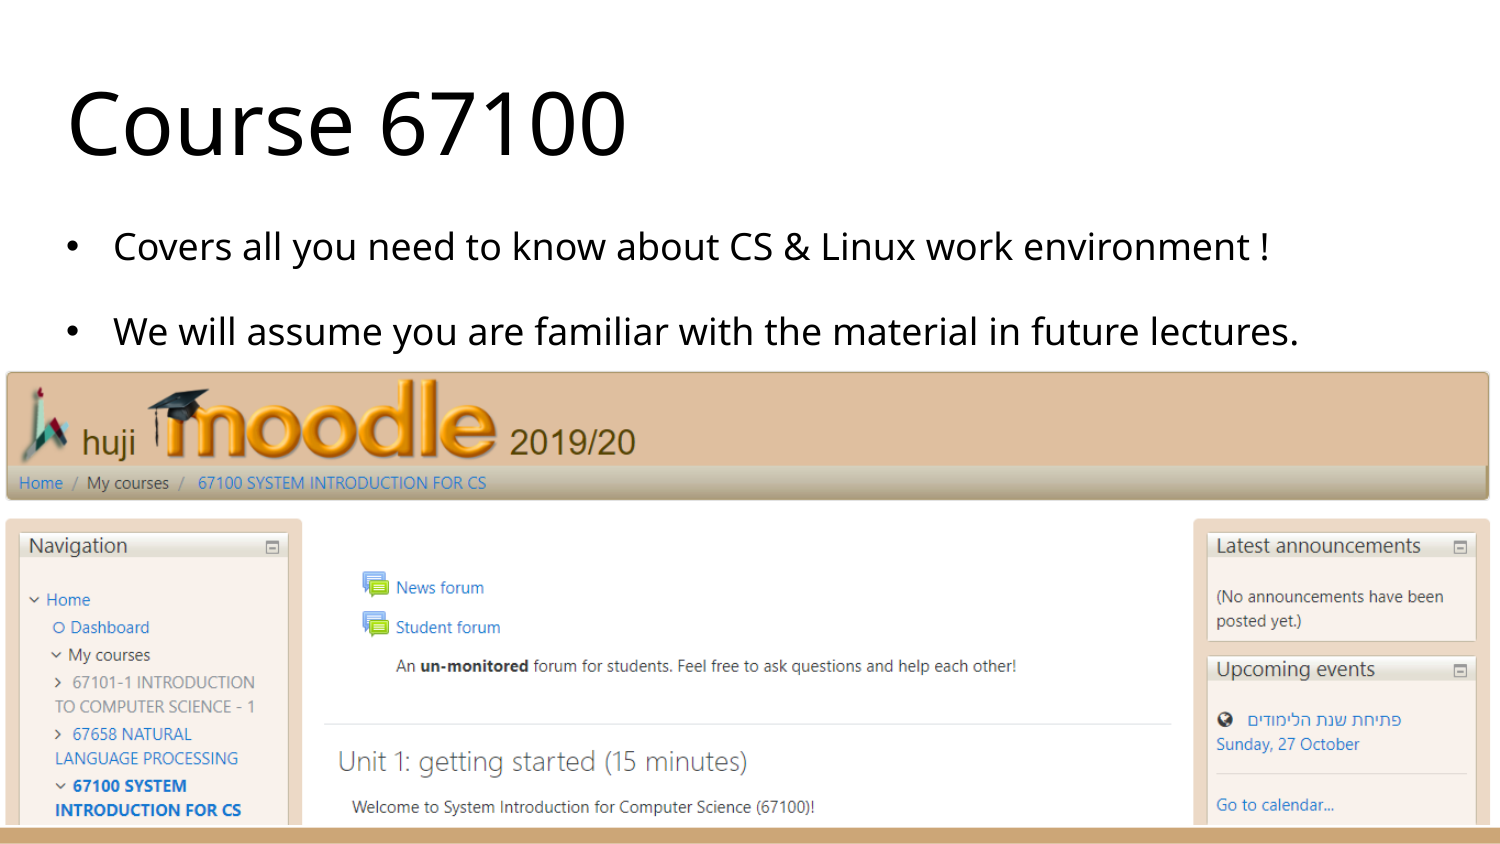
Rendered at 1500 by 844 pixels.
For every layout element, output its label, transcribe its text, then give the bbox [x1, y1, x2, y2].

picture [0, 361, 1500, 825]
title Course 67100 [51, 51, 1449, 189]
list Covers all you need to know about CS & Linux work environment ! We will assume you are familiar with the material in future lectures. [51, 200, 1449, 360]
